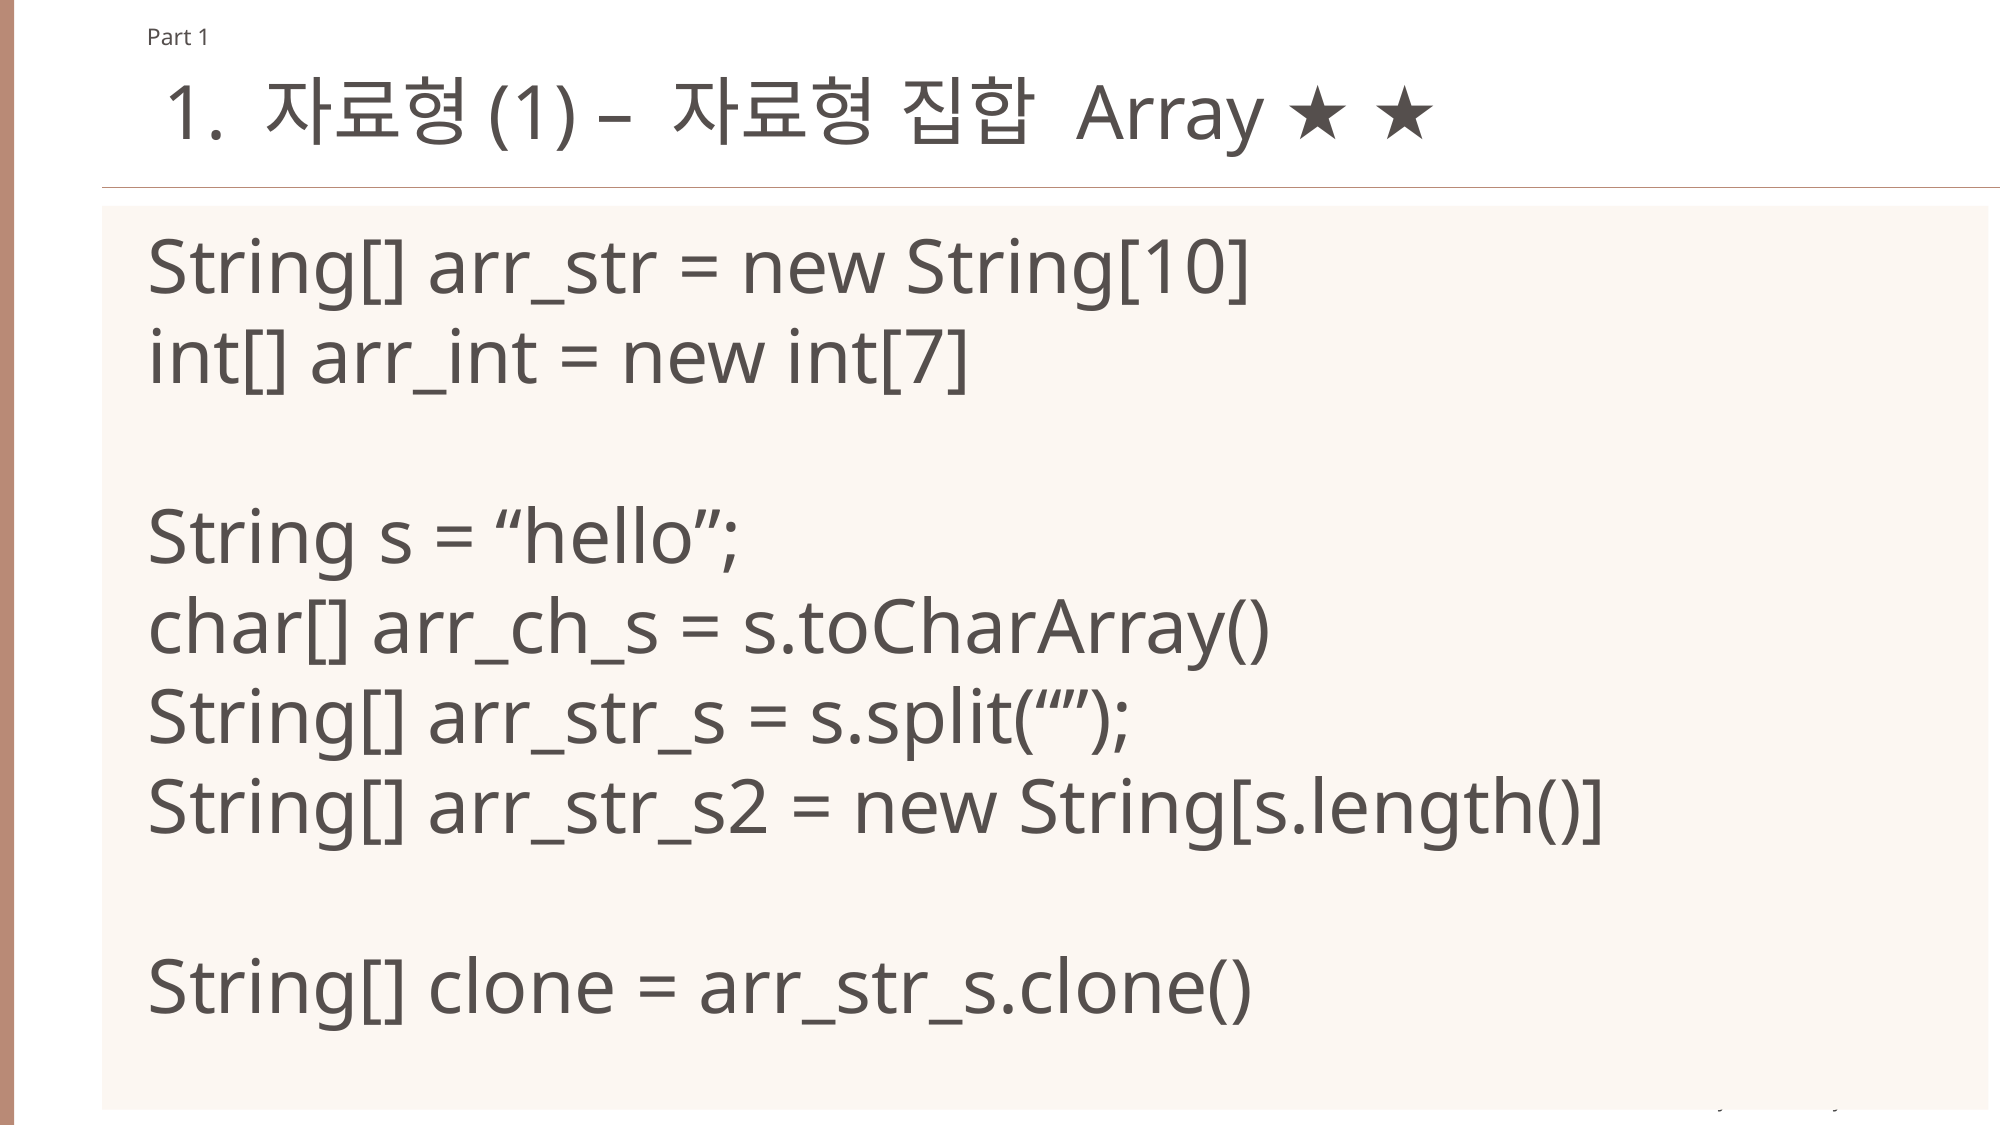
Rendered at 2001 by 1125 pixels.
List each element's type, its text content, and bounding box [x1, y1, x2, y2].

text_box String[] arr_str = new String[10] int[] arr_int = new int[7] String s = “hello”; char[] arr_ch_s = s.toCharArray() String[] arr_str_s = s.split(“”); String[] arr_str_s2 = new String[s.length()] String[] clone = arr_str_s.clone() [133, 210, 1688, 1125]
text_box 1. 자료형(1) – 자료형 집합 Array ★ ★ [148, 57, 1454, 163]
text_box [101, 205, 1989, 1111]
text_box [0, 0, 15, 1125]
text_box Part 1 [132, 15, 226, 58]
